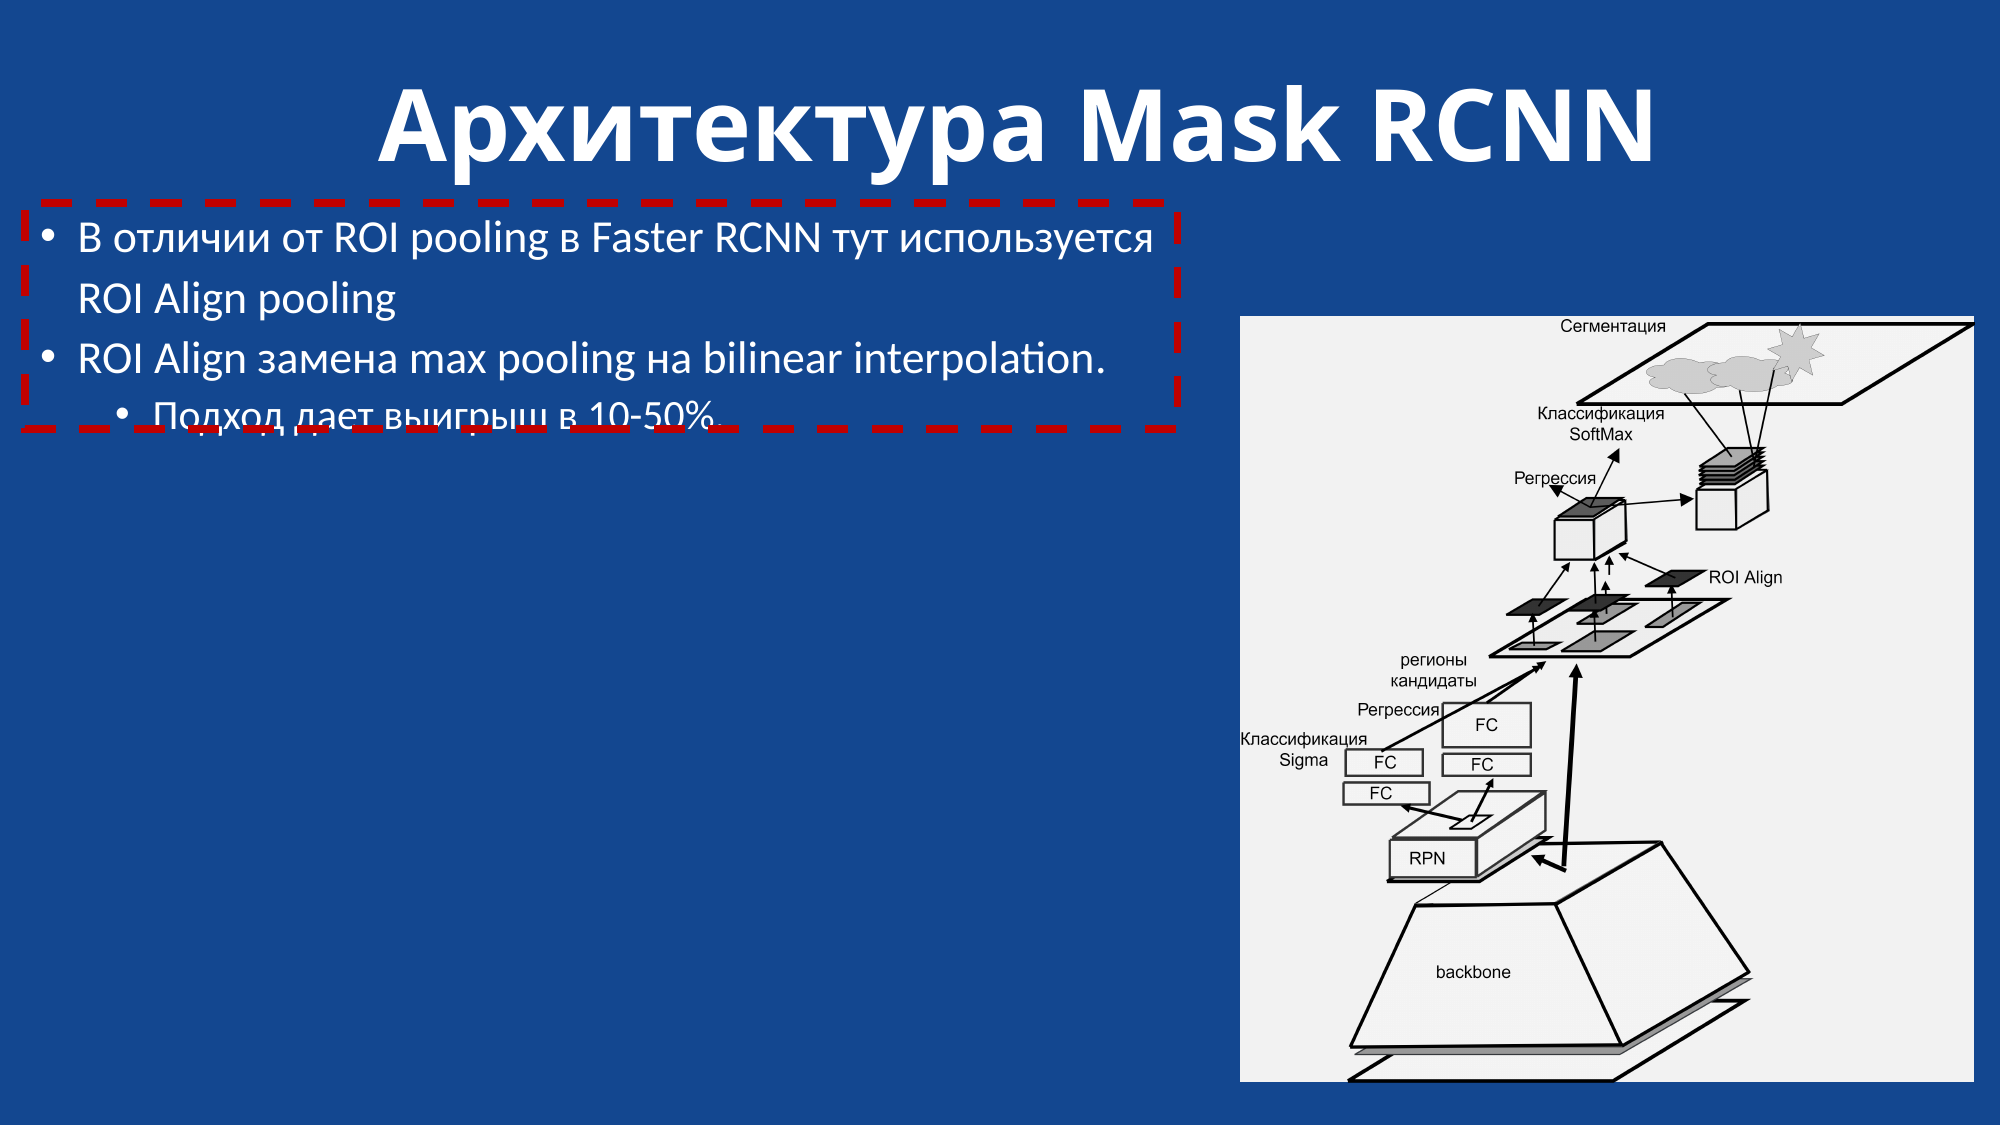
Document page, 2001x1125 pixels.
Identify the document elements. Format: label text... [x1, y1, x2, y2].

text_box [24, 202, 1179, 430]
picture [1240, 315, 1975, 1083]
title Архитектура Mask RCNN [125, 32, 1915, 227]
list В отличии от ROI pooling в Faster RCNN тут используется ROI Align pooling ROI Align замена max pooling на bilinear interpolation. Подход дает выигрыш в 10-50%. [25, 194, 1890, 1107]
